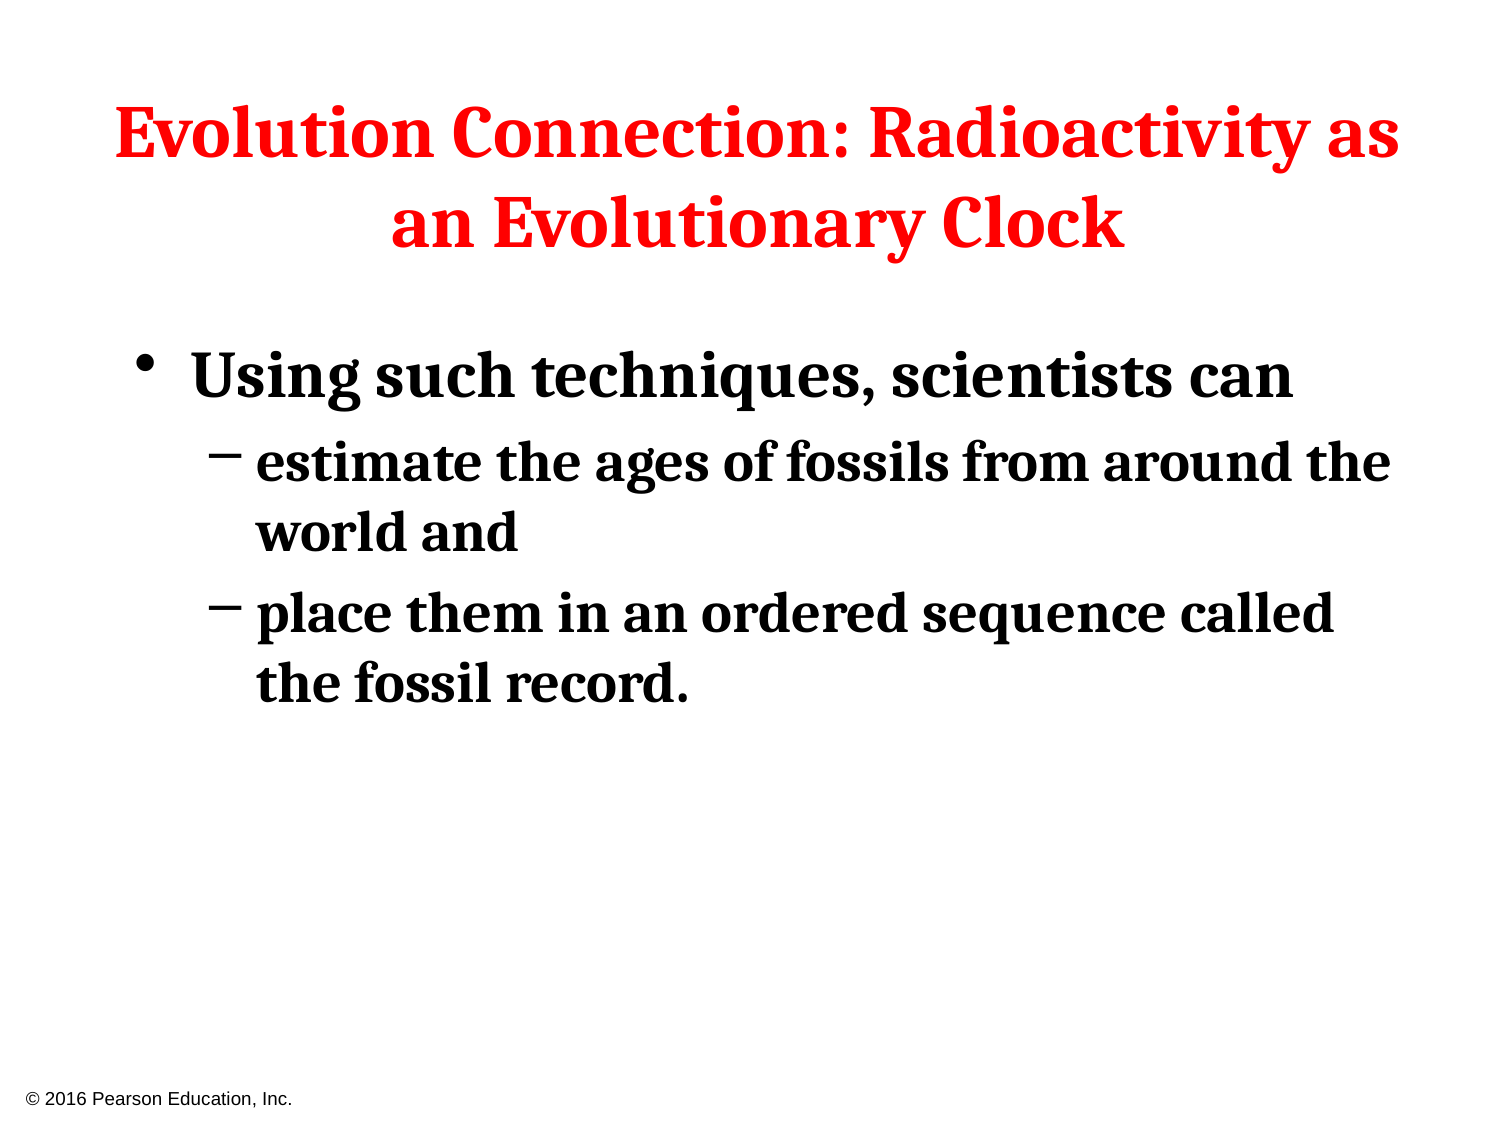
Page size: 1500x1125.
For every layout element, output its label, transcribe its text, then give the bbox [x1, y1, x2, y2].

title Evolution Connection: Radioactivity as an Evolutionary Clock [98, 75, 1418, 233]
list Using such techniques, scientists can estimate the ages of fossils from around the world and place them in an ordered sequence called the fossil record. [119, 323, 1441, 1004]
